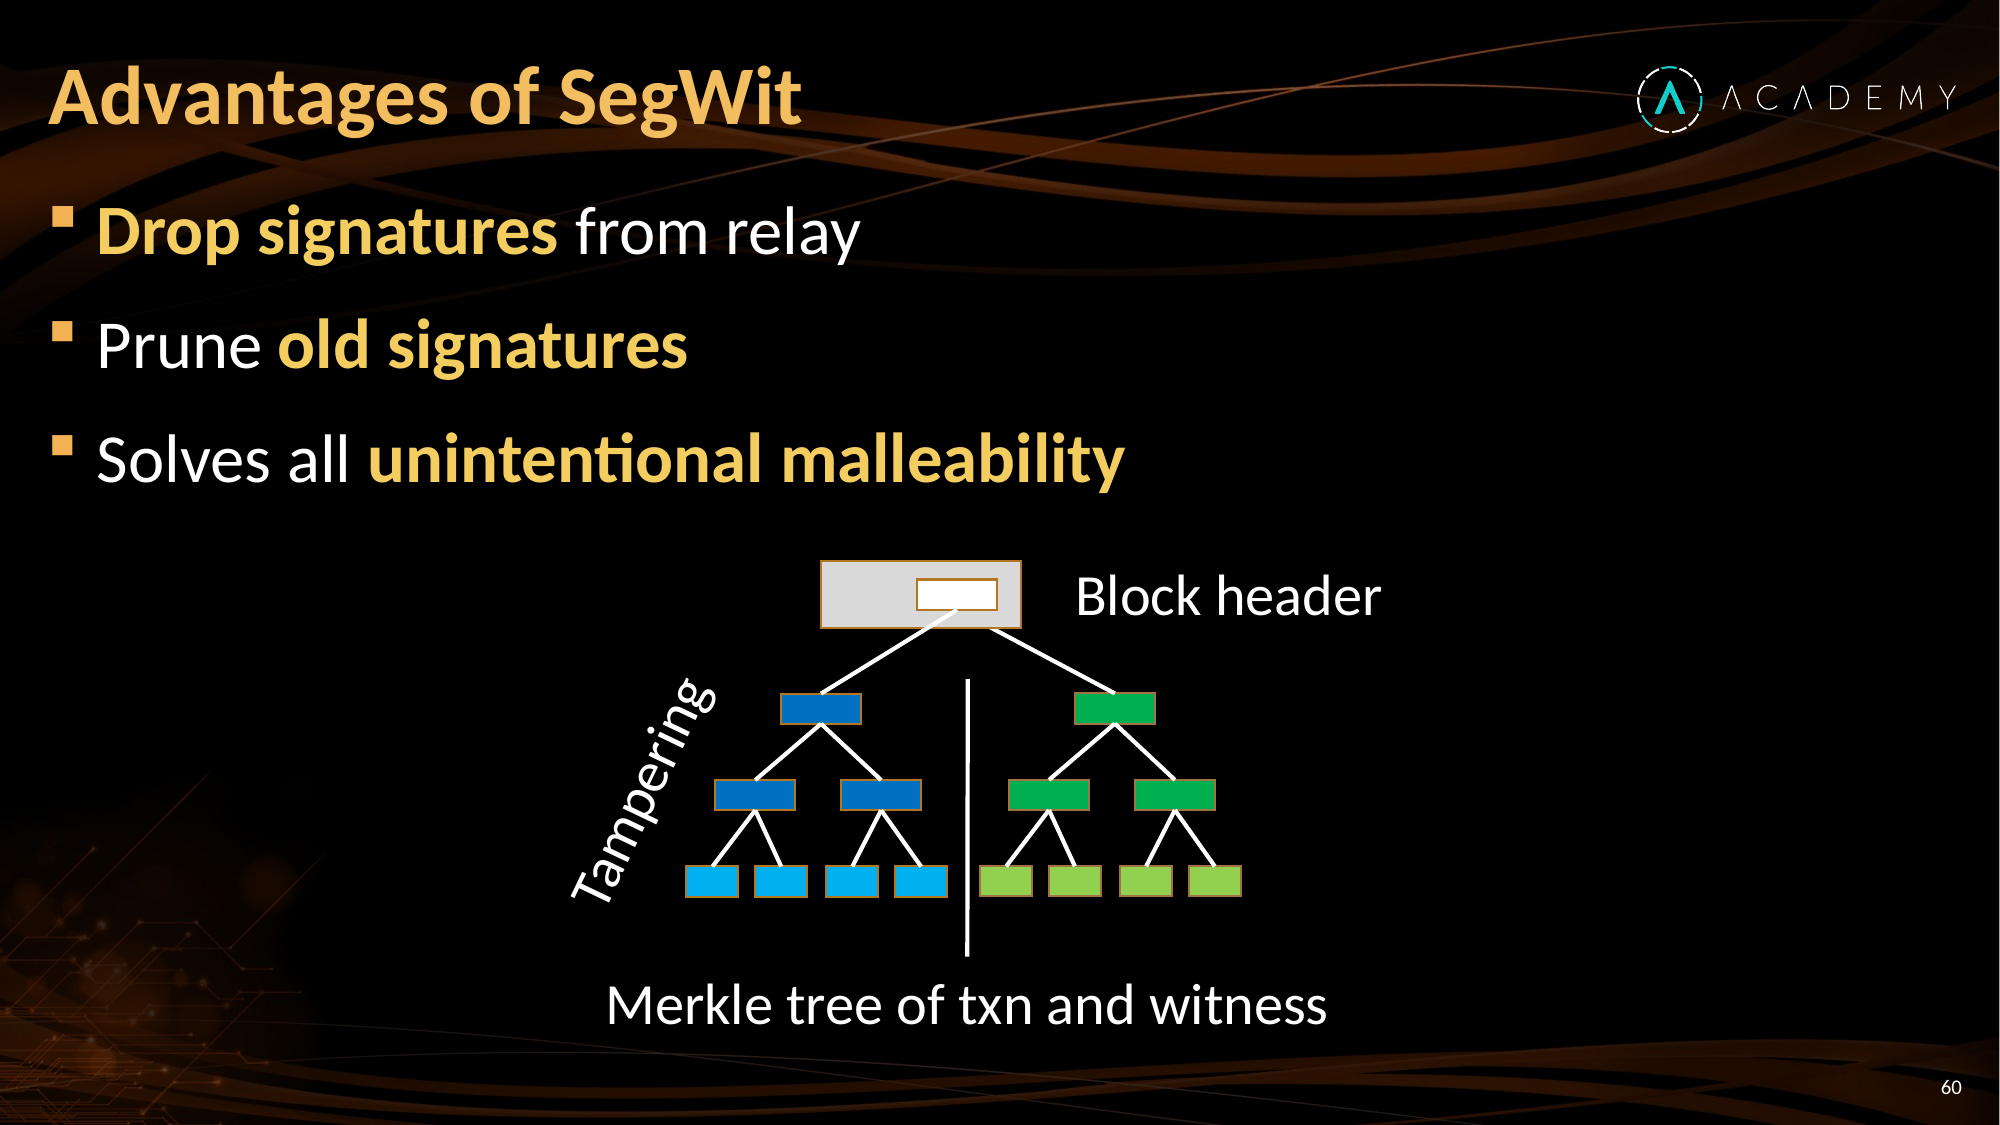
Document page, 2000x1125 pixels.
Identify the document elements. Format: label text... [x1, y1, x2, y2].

title Advantages of SegWit [30, 6, 1602, 189]
slide_number 60 [1897, 1070, 1968, 1103]
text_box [586, 549, 1400, 1045]
list Drop signatures from relay Prune old signatures Solves all unintentional malleability [28, 173, 1966, 606]
picture [0, 0, 2000, 1125]
